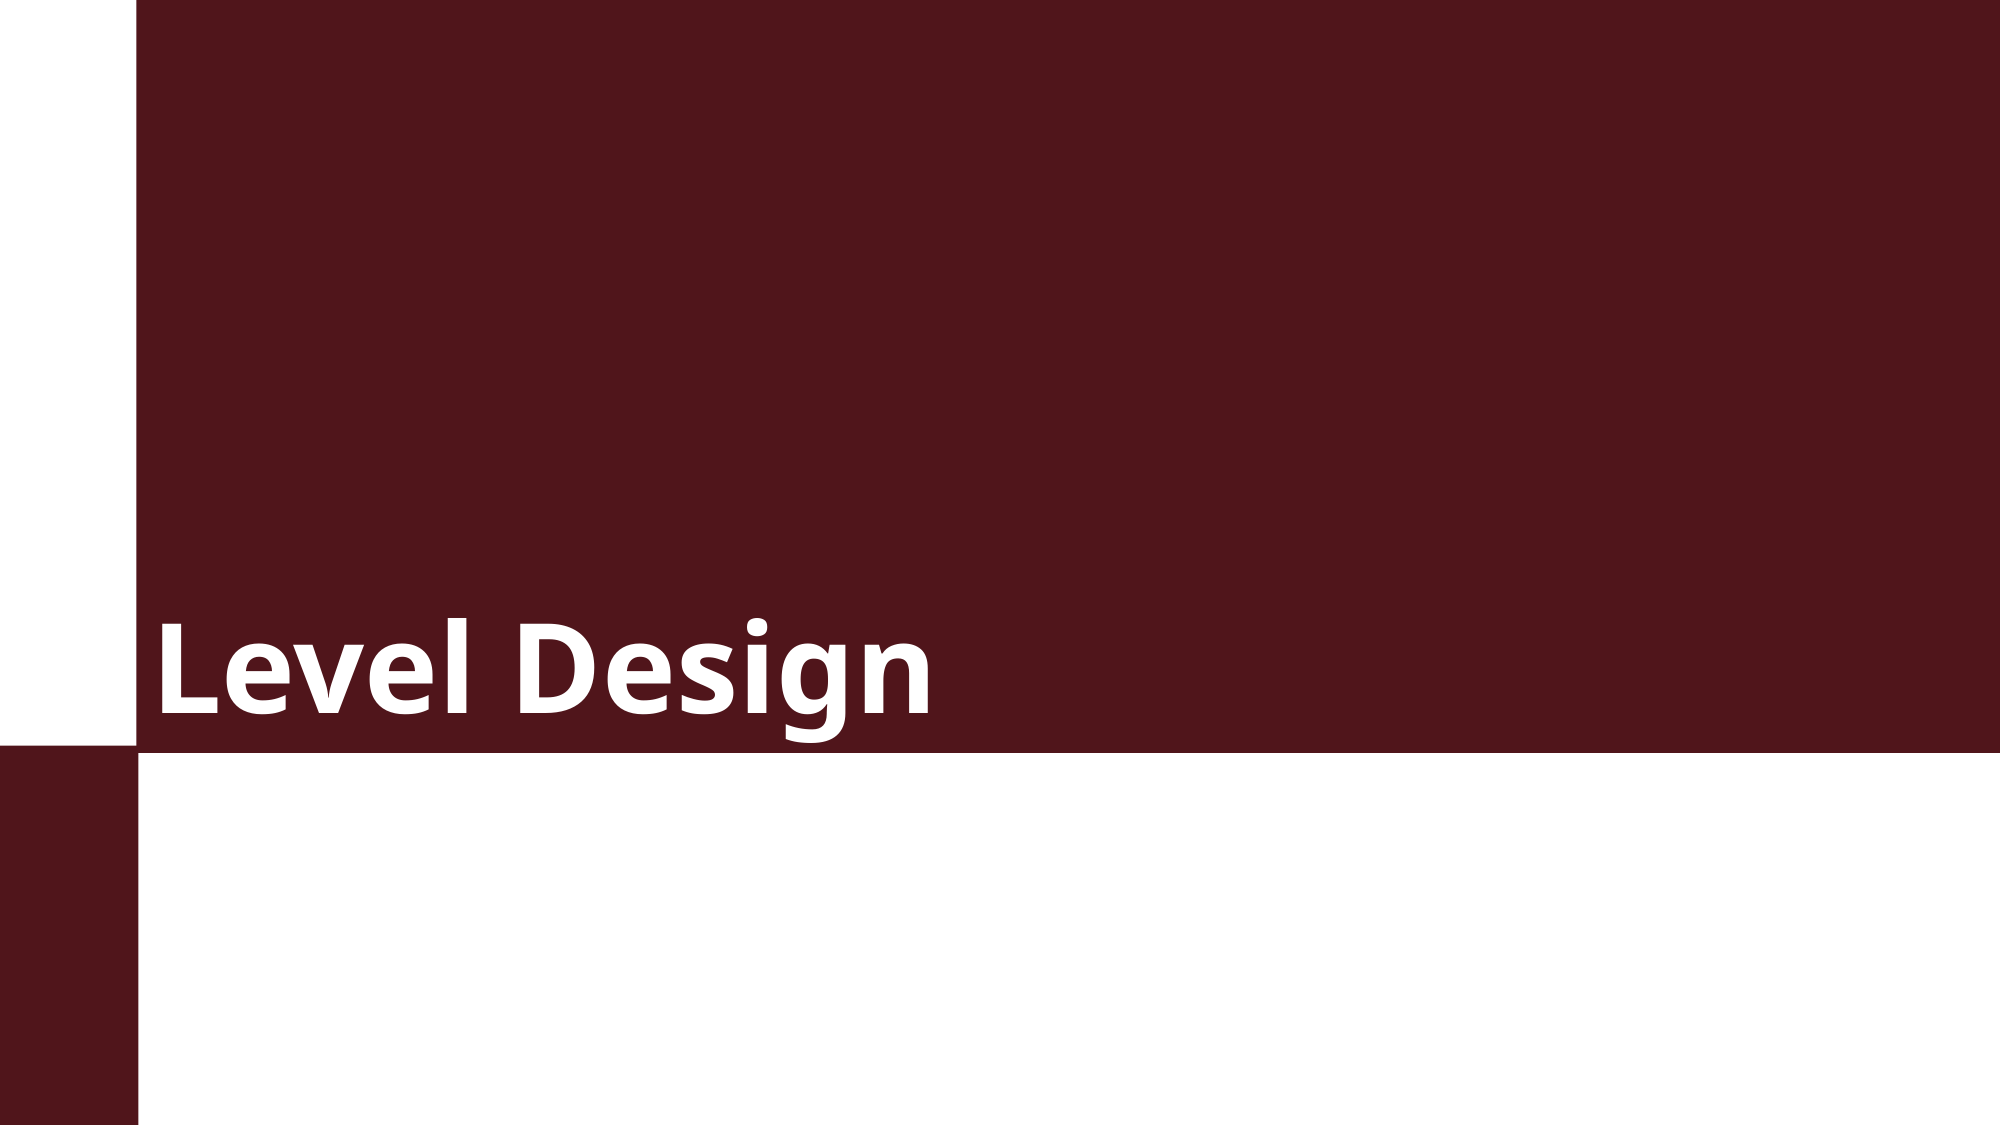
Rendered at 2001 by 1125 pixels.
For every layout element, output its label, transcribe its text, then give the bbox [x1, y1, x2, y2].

title Level Design [136, 280, 1982, 749]
